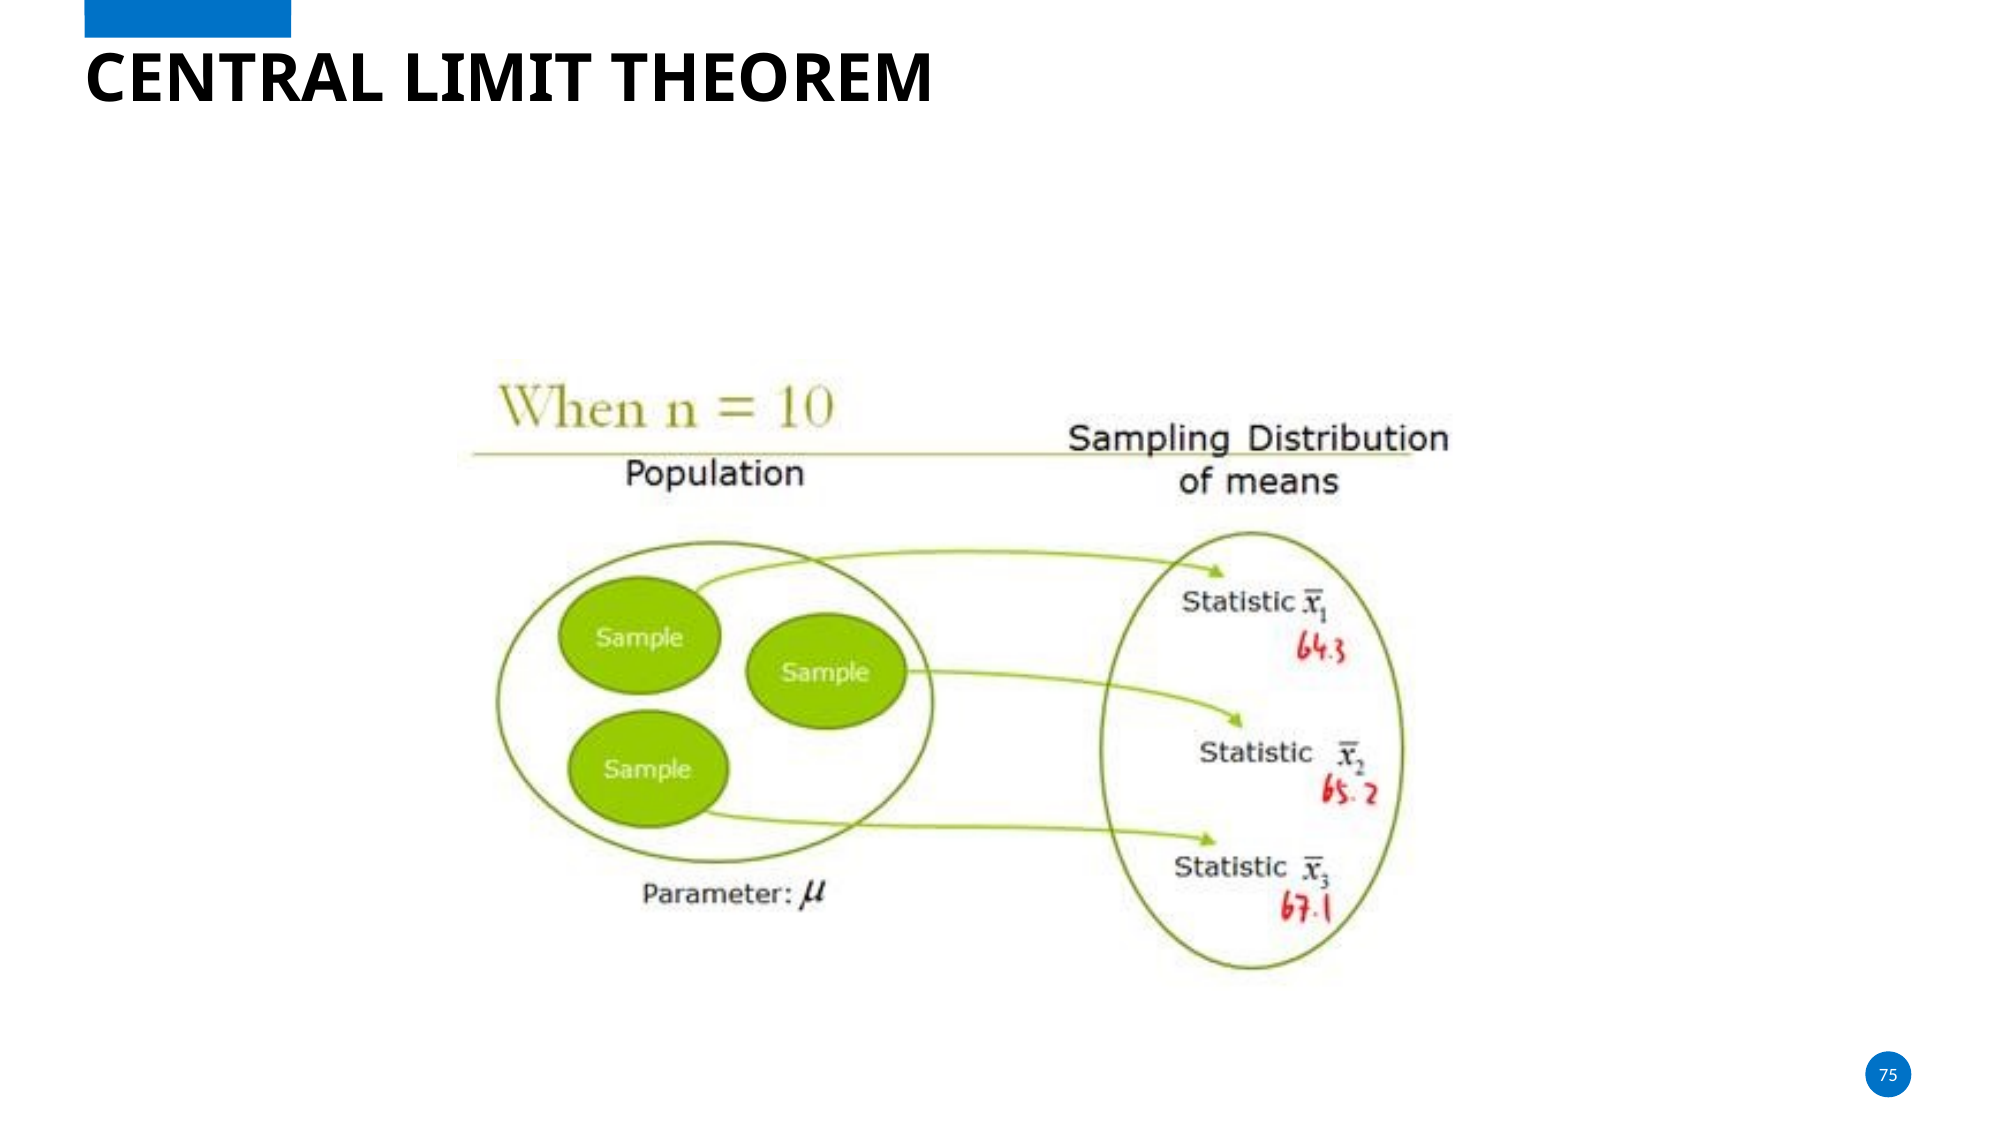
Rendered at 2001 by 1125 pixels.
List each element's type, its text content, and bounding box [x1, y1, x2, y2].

slide_number 75 [1864, 1059, 1913, 1090]
picture [457, 359, 1462, 991]
title Central LIMIT THEOREM [84, 40, 1914, 117]
